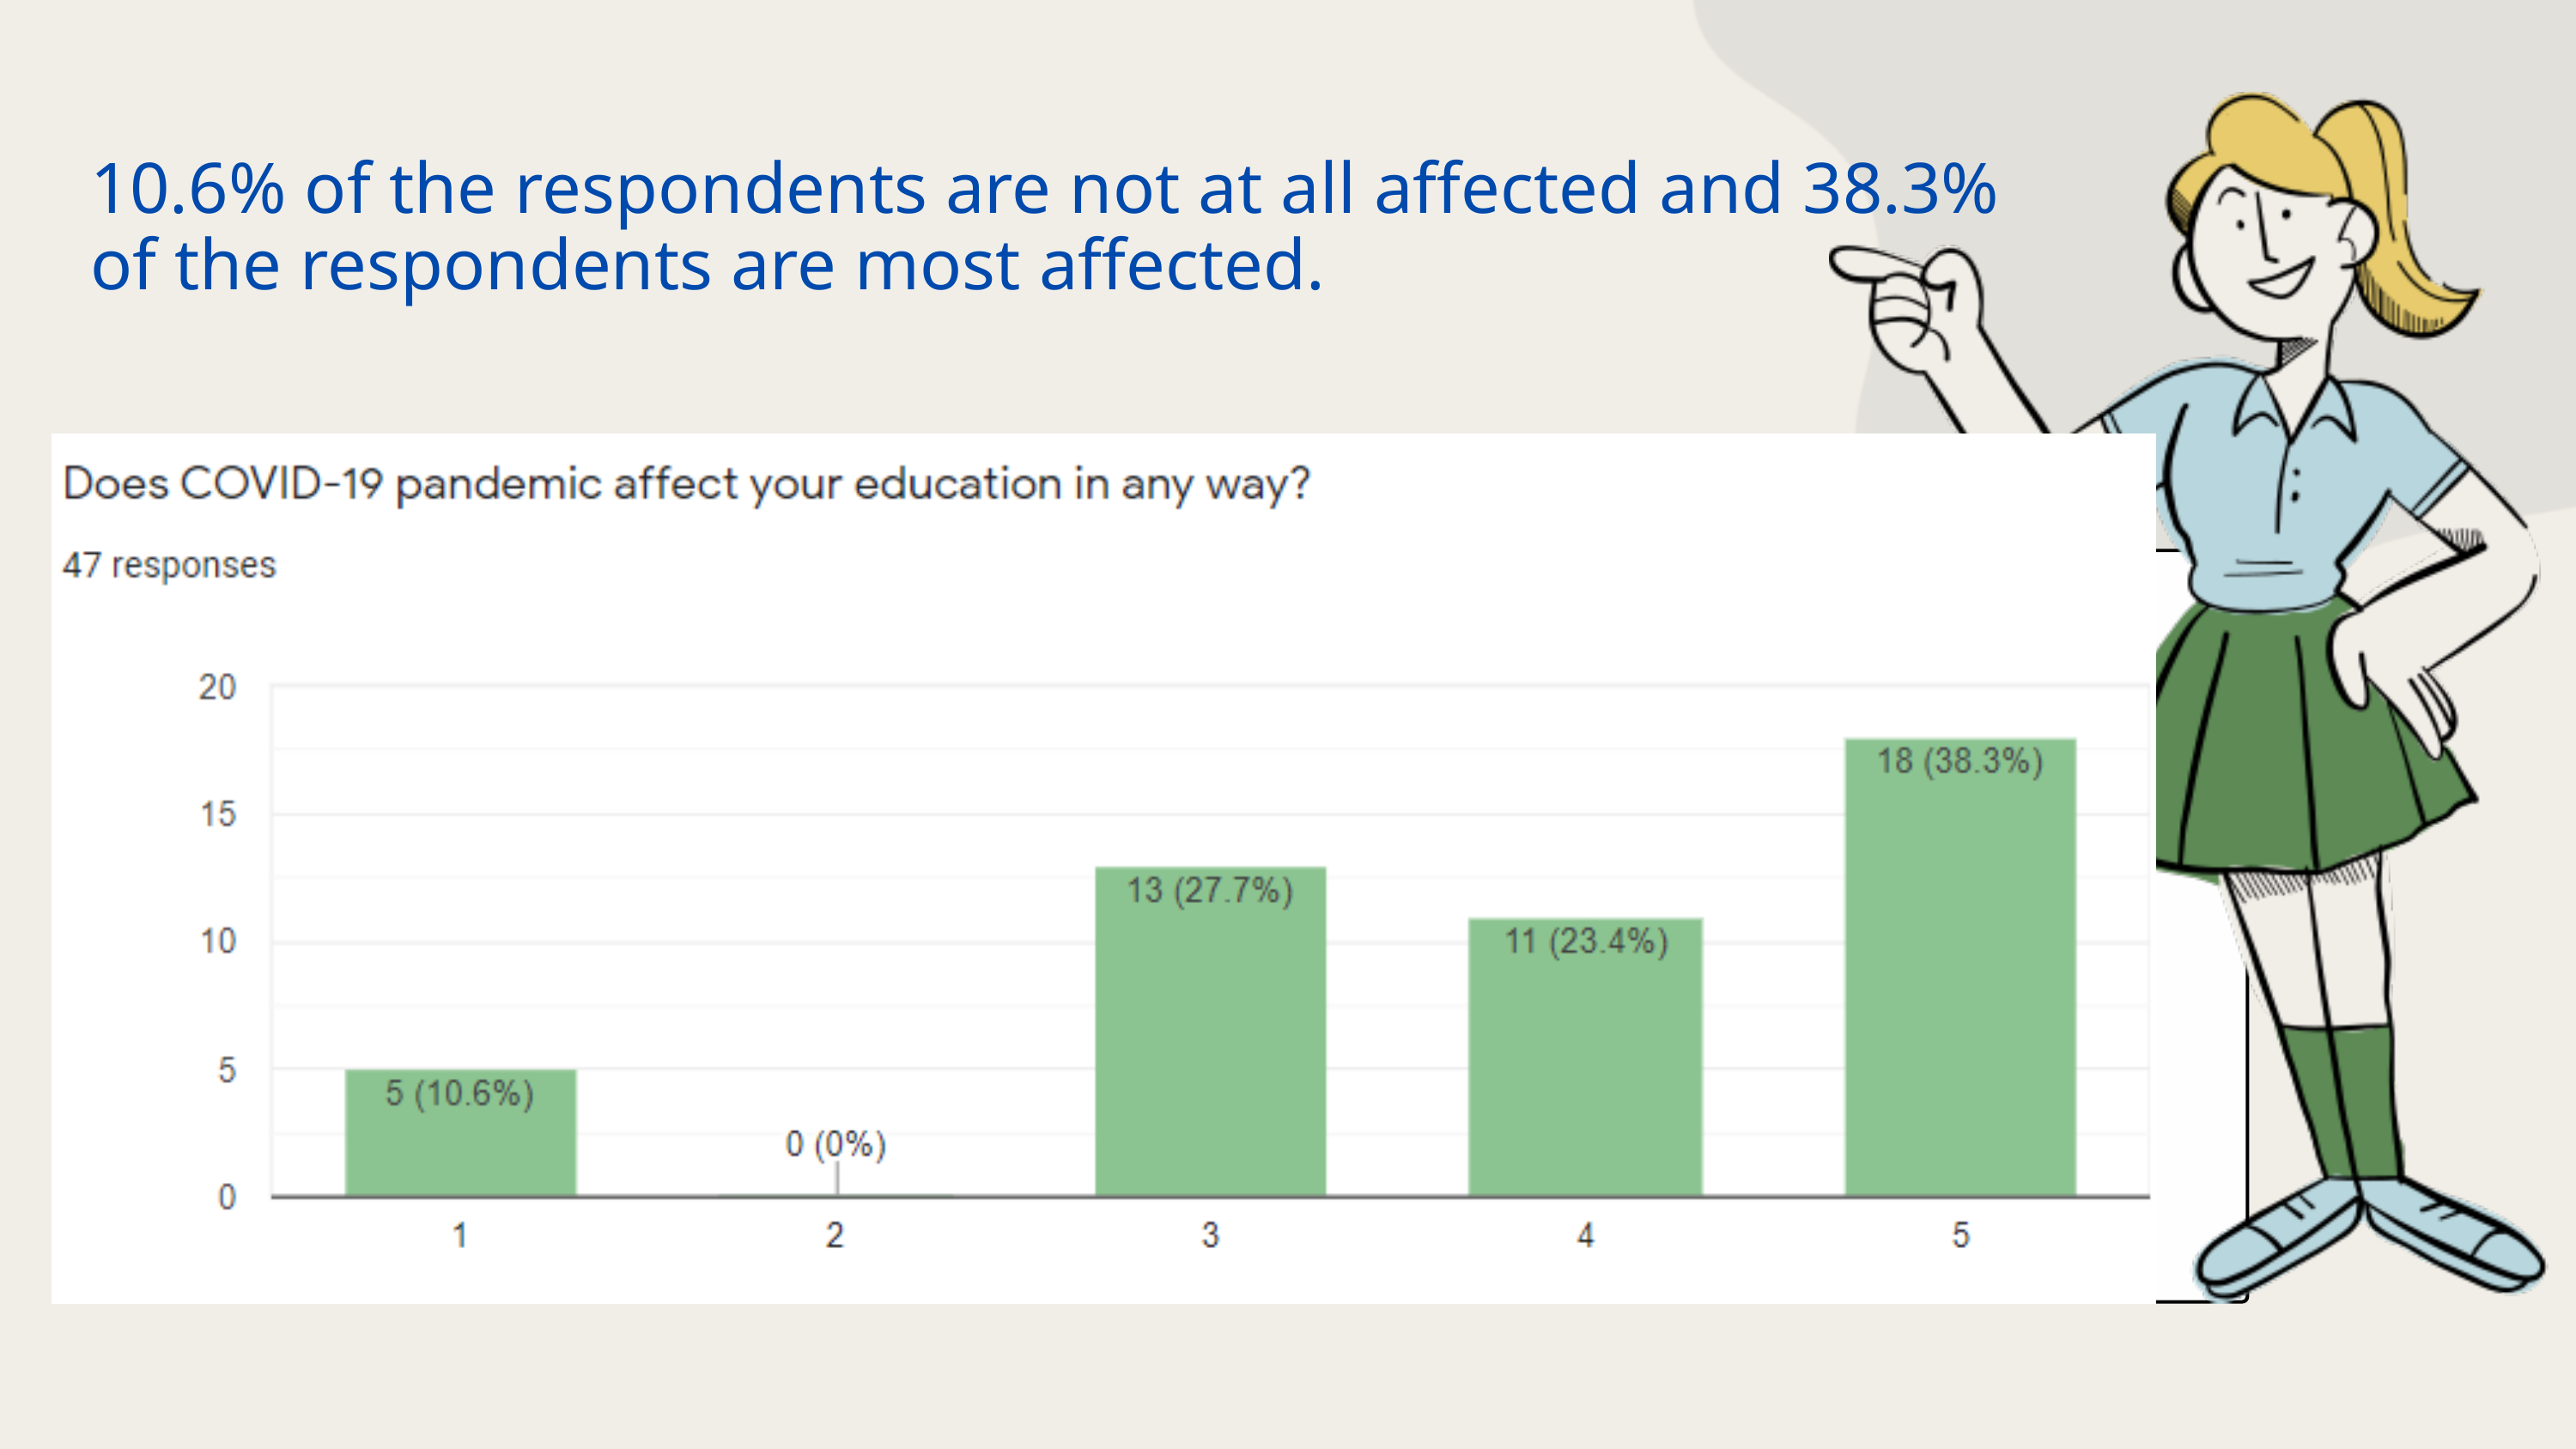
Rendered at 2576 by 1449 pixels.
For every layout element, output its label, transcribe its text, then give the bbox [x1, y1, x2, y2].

picture [51, 0, 2576, 1304]
text_box 10.6% of the respondents are not at all affected and 38.3% of the respondents are most affected. [89, 149, 1620, 304]
